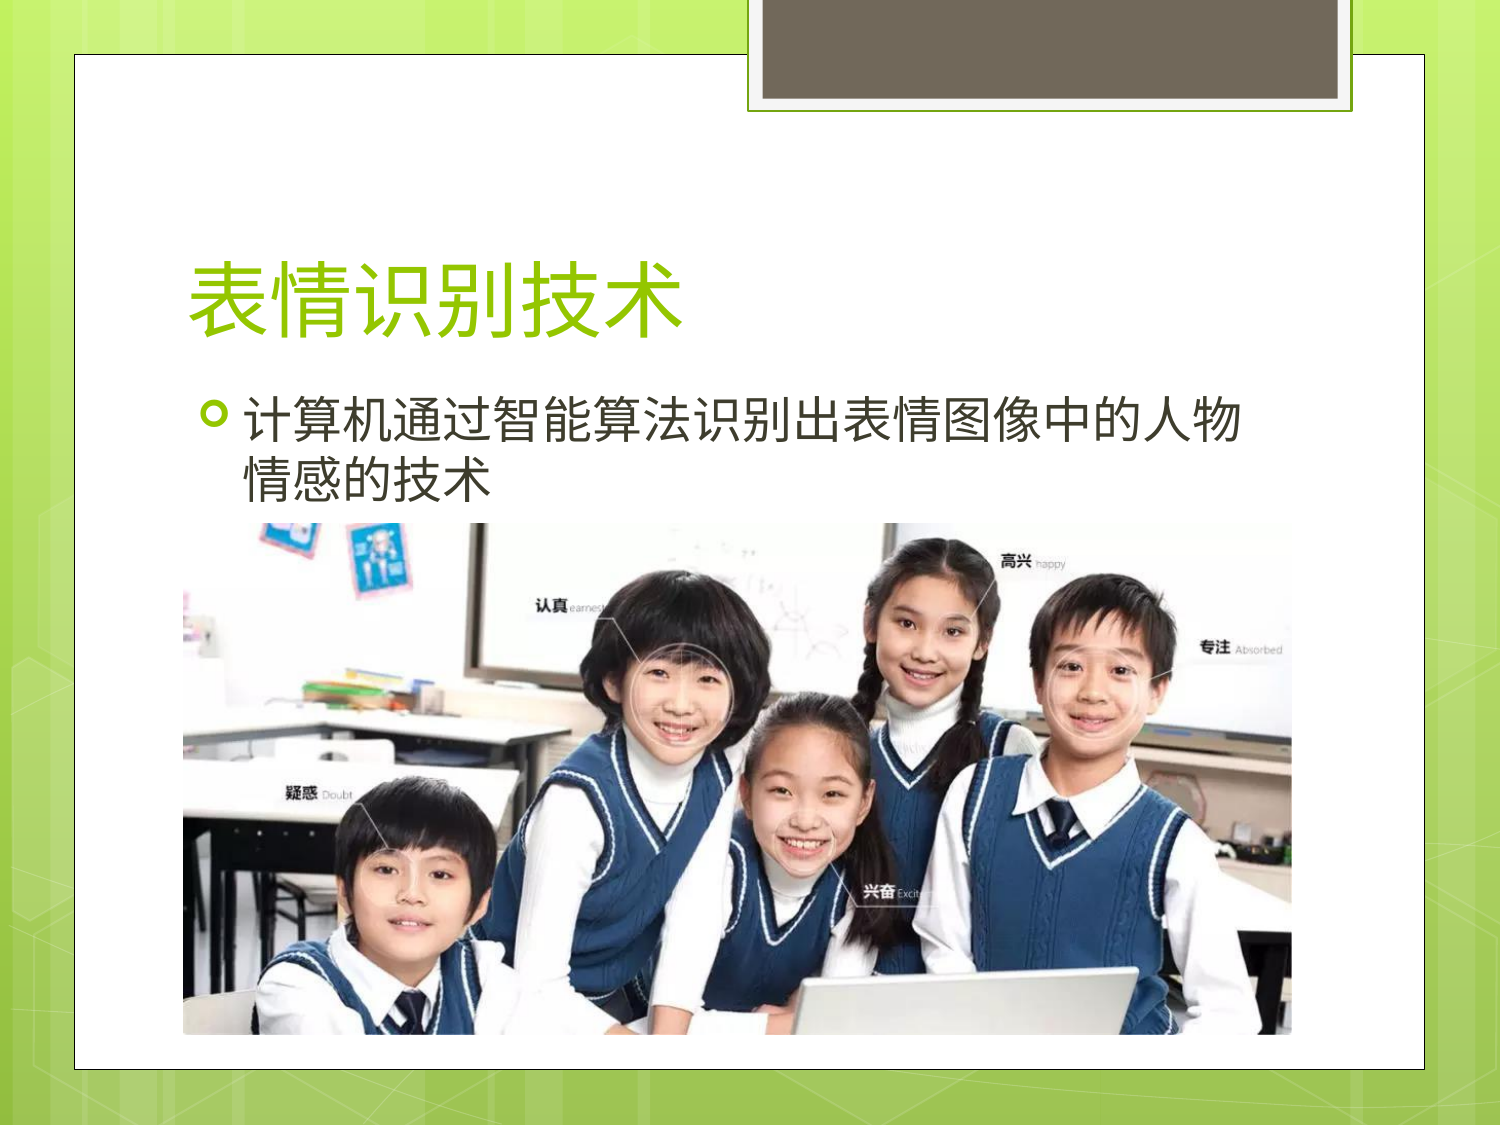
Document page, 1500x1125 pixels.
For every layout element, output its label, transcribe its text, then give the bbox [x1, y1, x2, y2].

title 表情识别技术 [171, 168, 1324, 357]
picture [182, 523, 1292, 1036]
list 计算机通过智能算法识别出表情图像中的人物情感的技术 [171, 381, 1283, 957]
